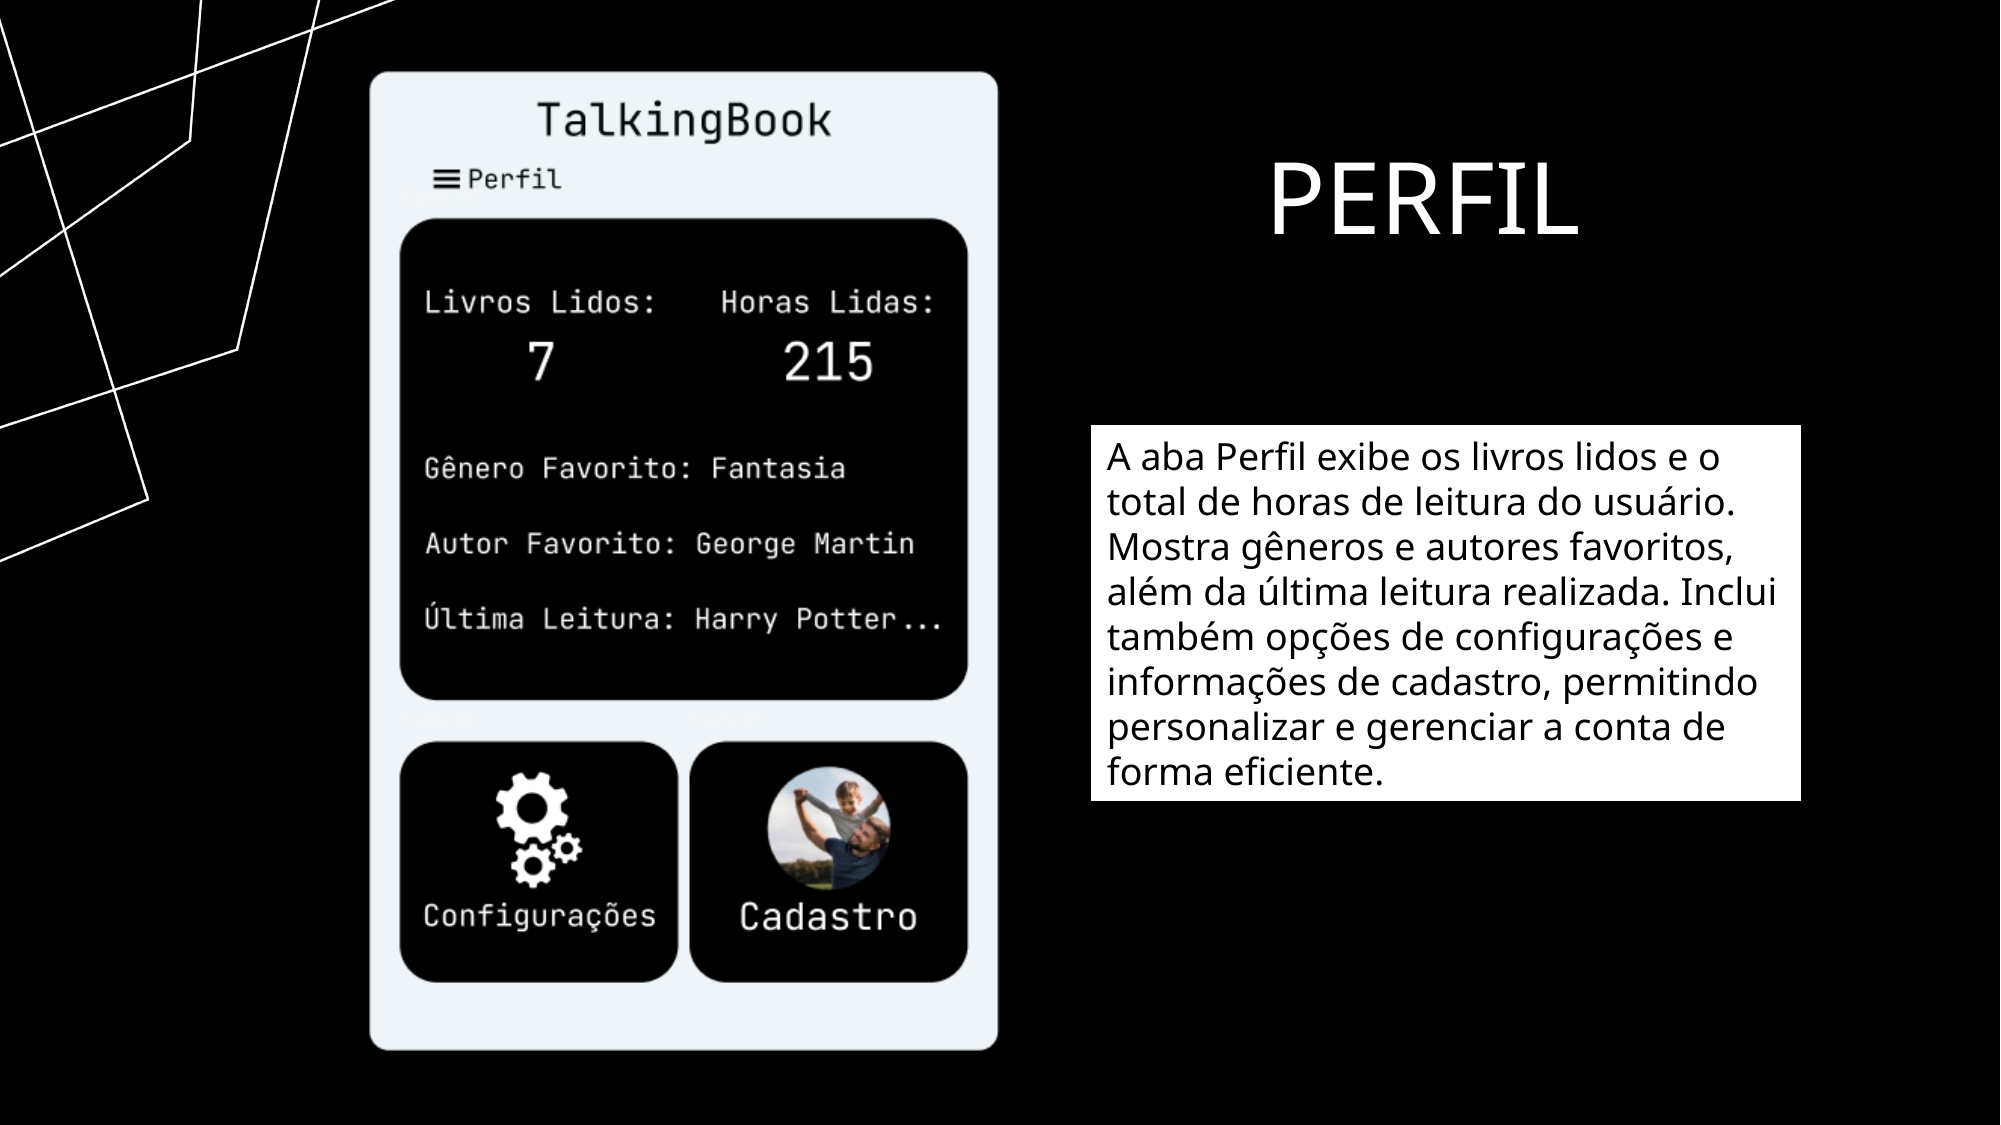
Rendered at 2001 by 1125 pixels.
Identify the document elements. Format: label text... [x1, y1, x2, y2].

title Perfil [1250, 0, 2000, 264]
picture [0, 0, 1016, 1066]
text_box A aba Perfil exibe os livros lidos e o total de horas de leitura do usuário. Mostra gêneros e autores favoritos, além da última leitura realizada. Inclui também opções de configurações e informações de cadastro, permitindo personalizar e gerenciar a conta de forma eficiente. [1091, 425, 1801, 801]
